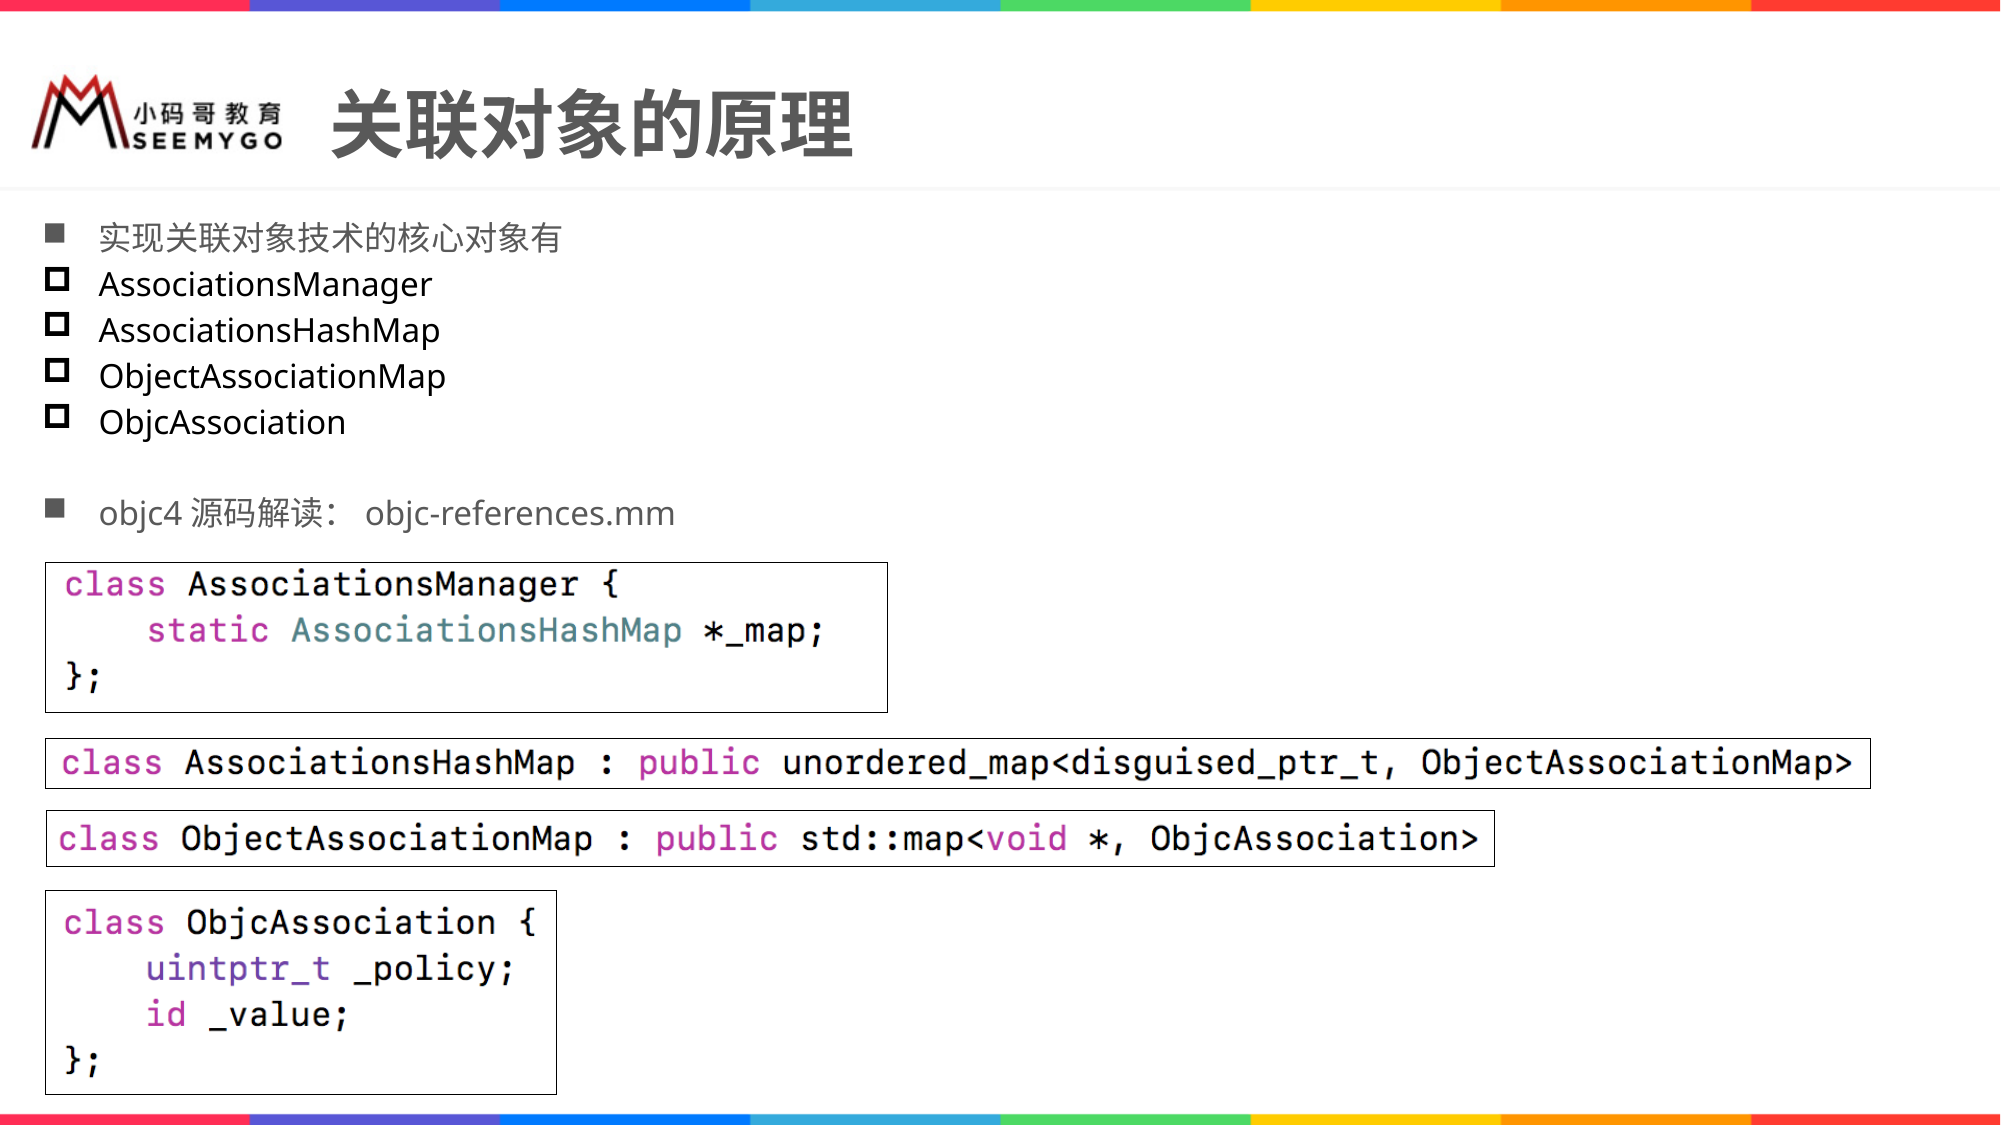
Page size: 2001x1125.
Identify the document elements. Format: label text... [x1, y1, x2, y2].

title 关联对象的原理 [314, 64, 1968, 182]
text_box 实现关联对象技术的核心对象有 AssociationsManager AssociationsHashMap ObjectAssociationMap ObjcAssociation objc4源码解读：objc-references.mm [27, 204, 705, 548]
picture [0, 0, 2001, 1125]
